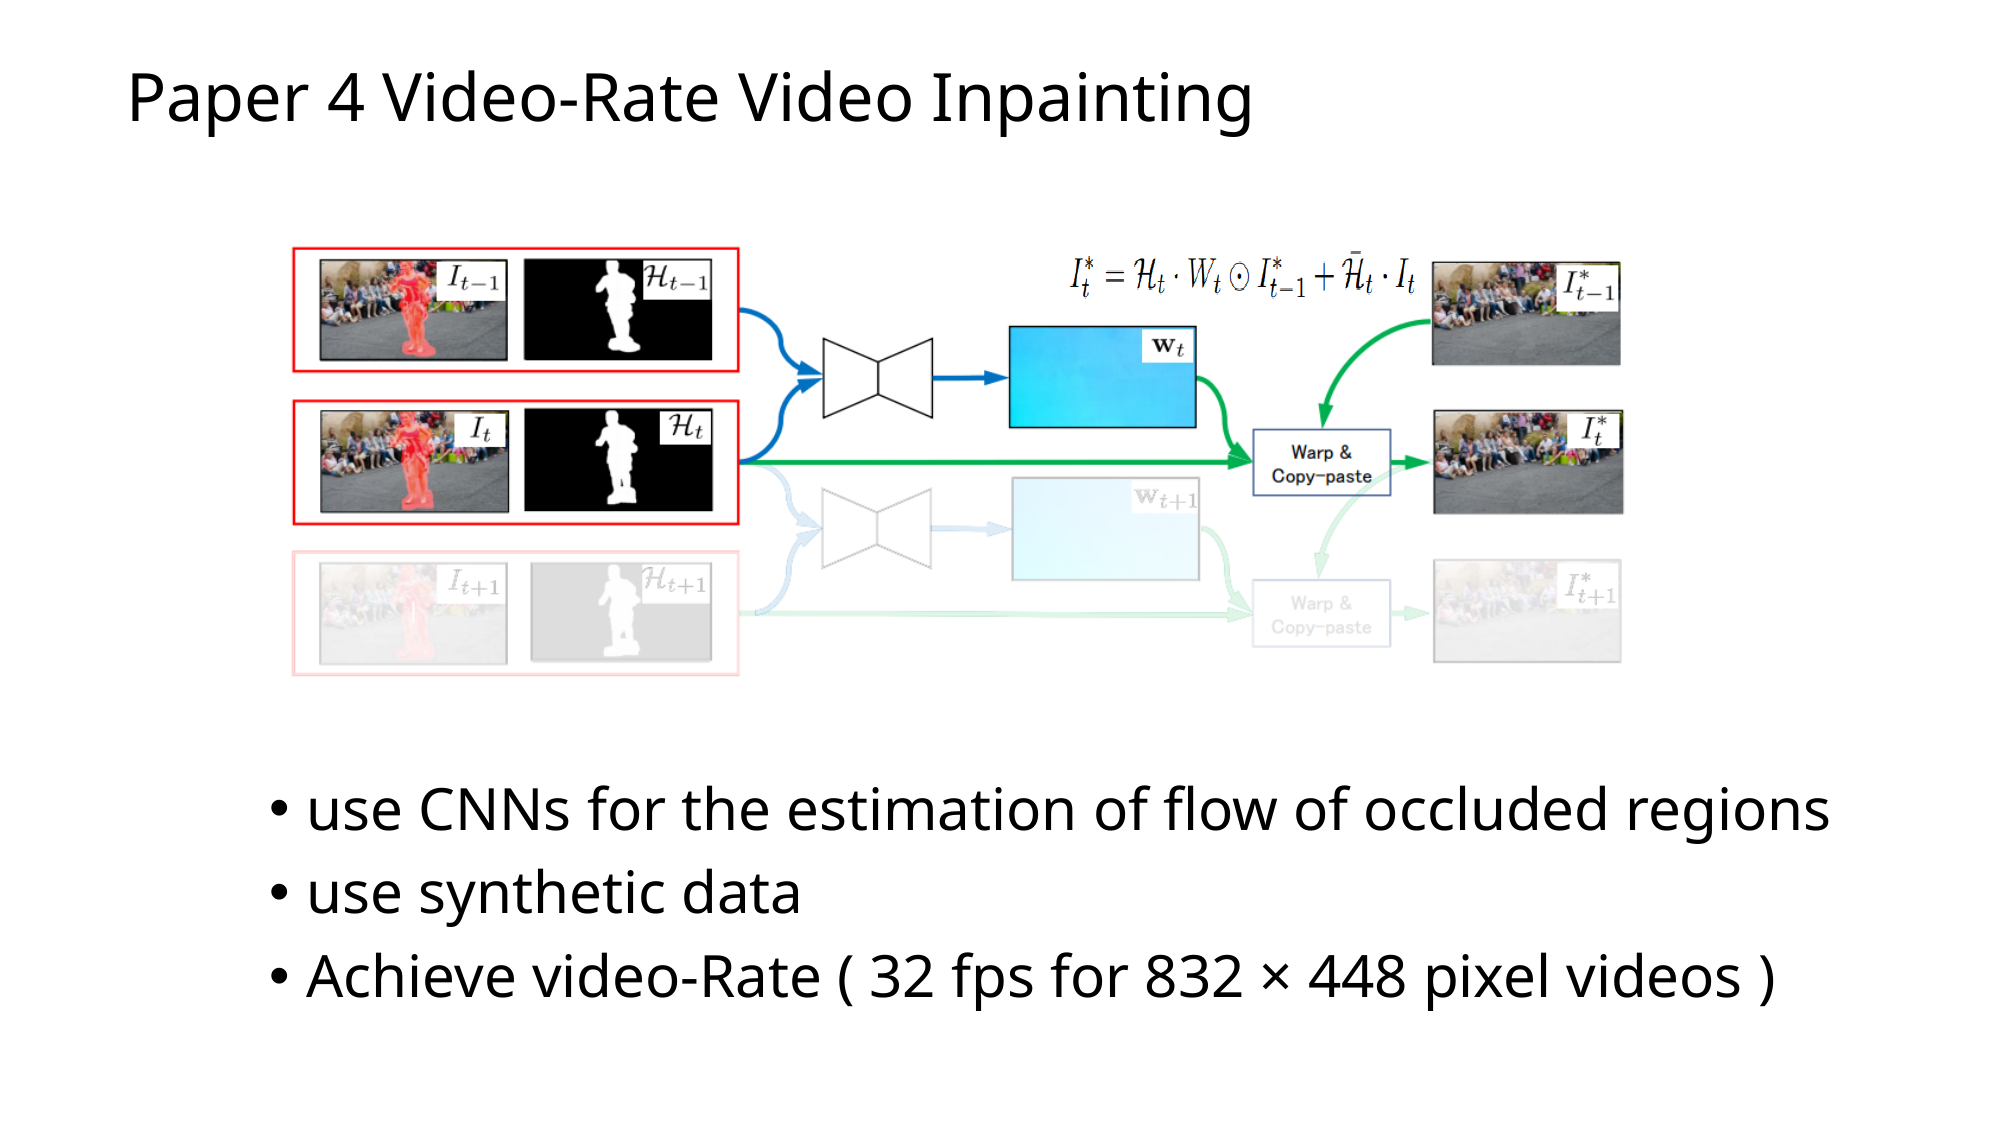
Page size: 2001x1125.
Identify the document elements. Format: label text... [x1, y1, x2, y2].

picture [255, 200, 1692, 693]
list use CNNs for the estimation of flow of occluded regions use synthetic data Achieve video-Rate ( 32 fps for 832 × 448 pixel videos ) [254, 772, 1980, 1125]
title Paper 4 Video-Rate Video Inpainting [110, 46, 1836, 264]
